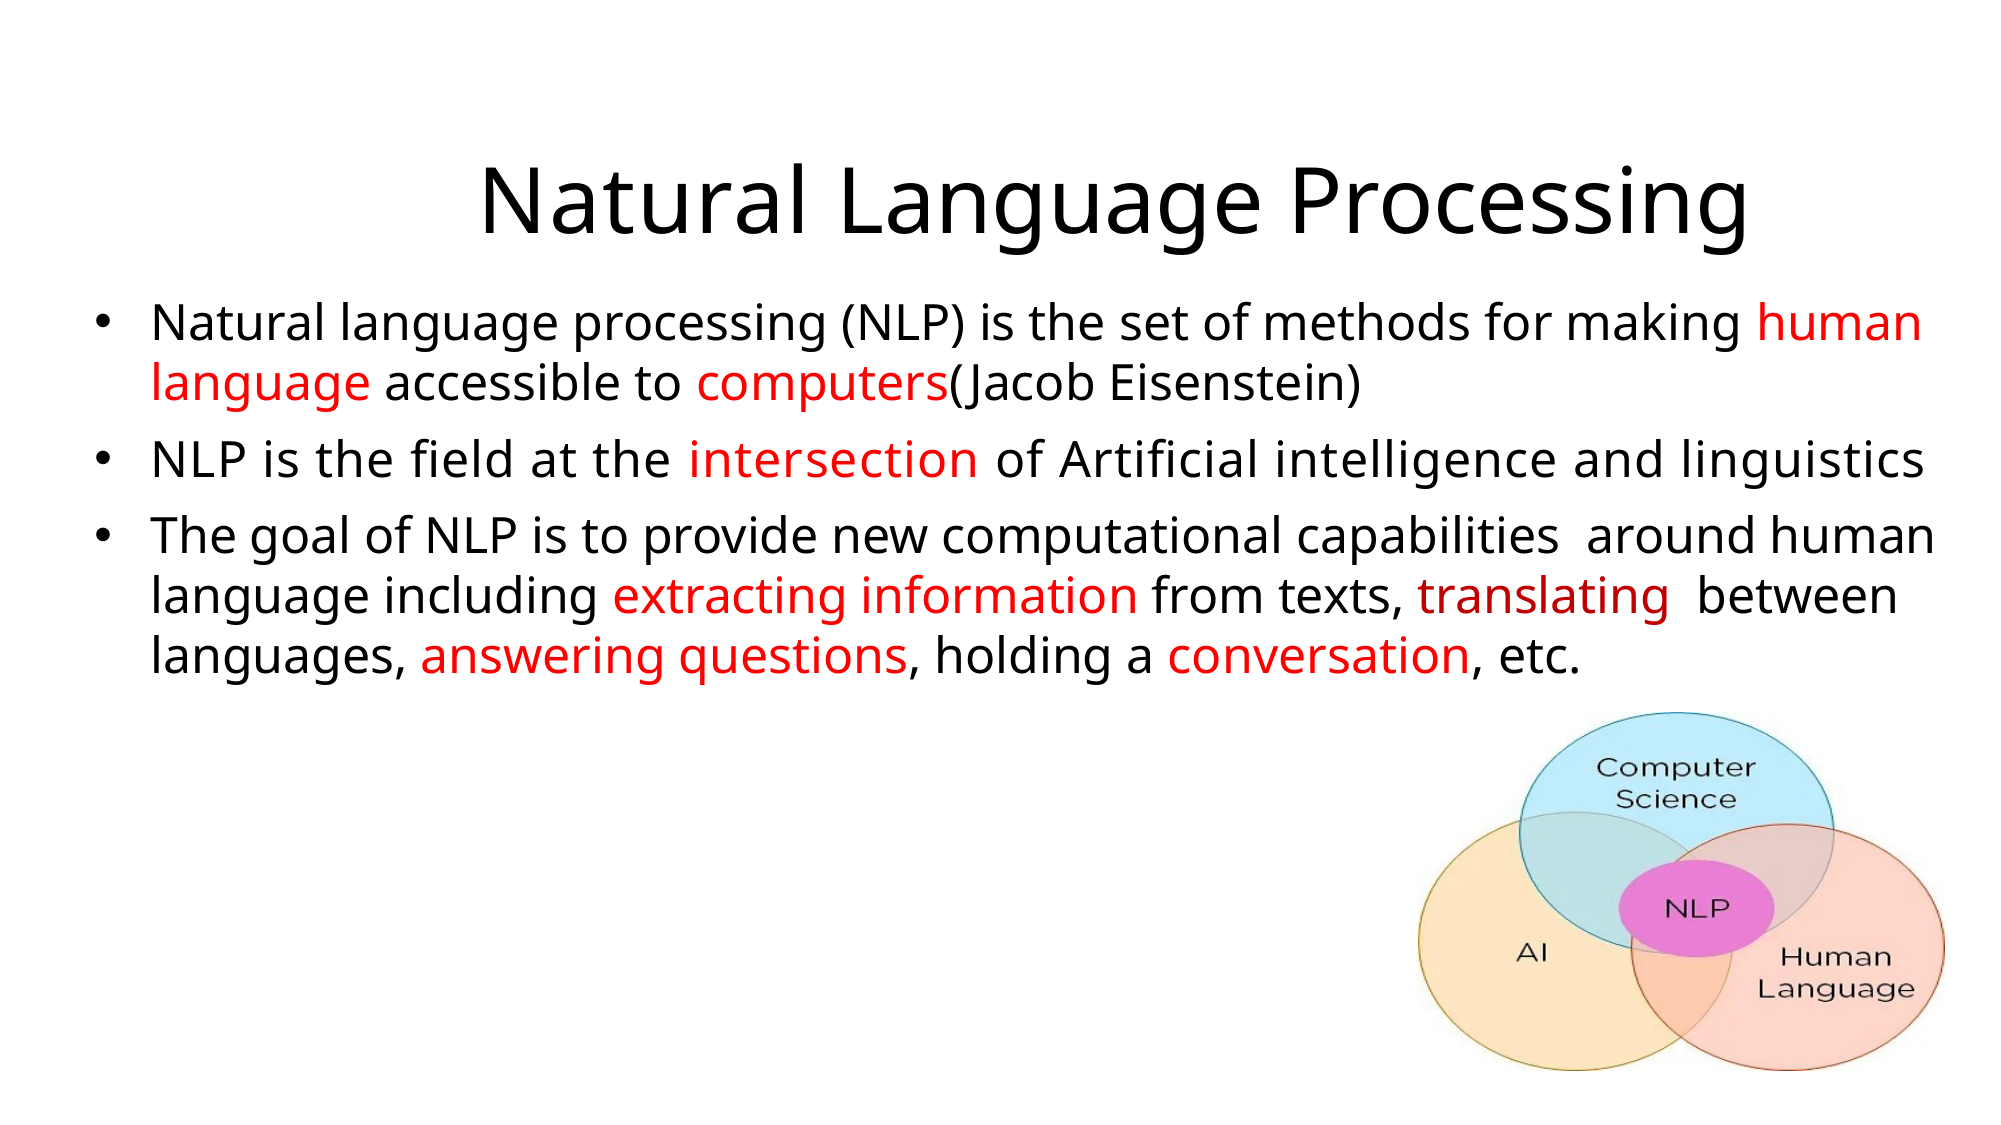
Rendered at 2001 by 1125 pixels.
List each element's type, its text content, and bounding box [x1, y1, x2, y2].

picture [1418, 711, 1945, 1071]
title Natural Language Processing [387, 46, 2000, 291]
text_box Natural language processing (NLP) is the set of methods for making human language accessible to computers(Jacob Eisenstein) NLP is the field at the intersection of Artificial intelligence and linguistics The goal of NLP is to provide new computational capabilities around human language including extracting information from texts, translating between languages, answering questions, holding a conversation, etc. [36, 288, 1964, 761]
